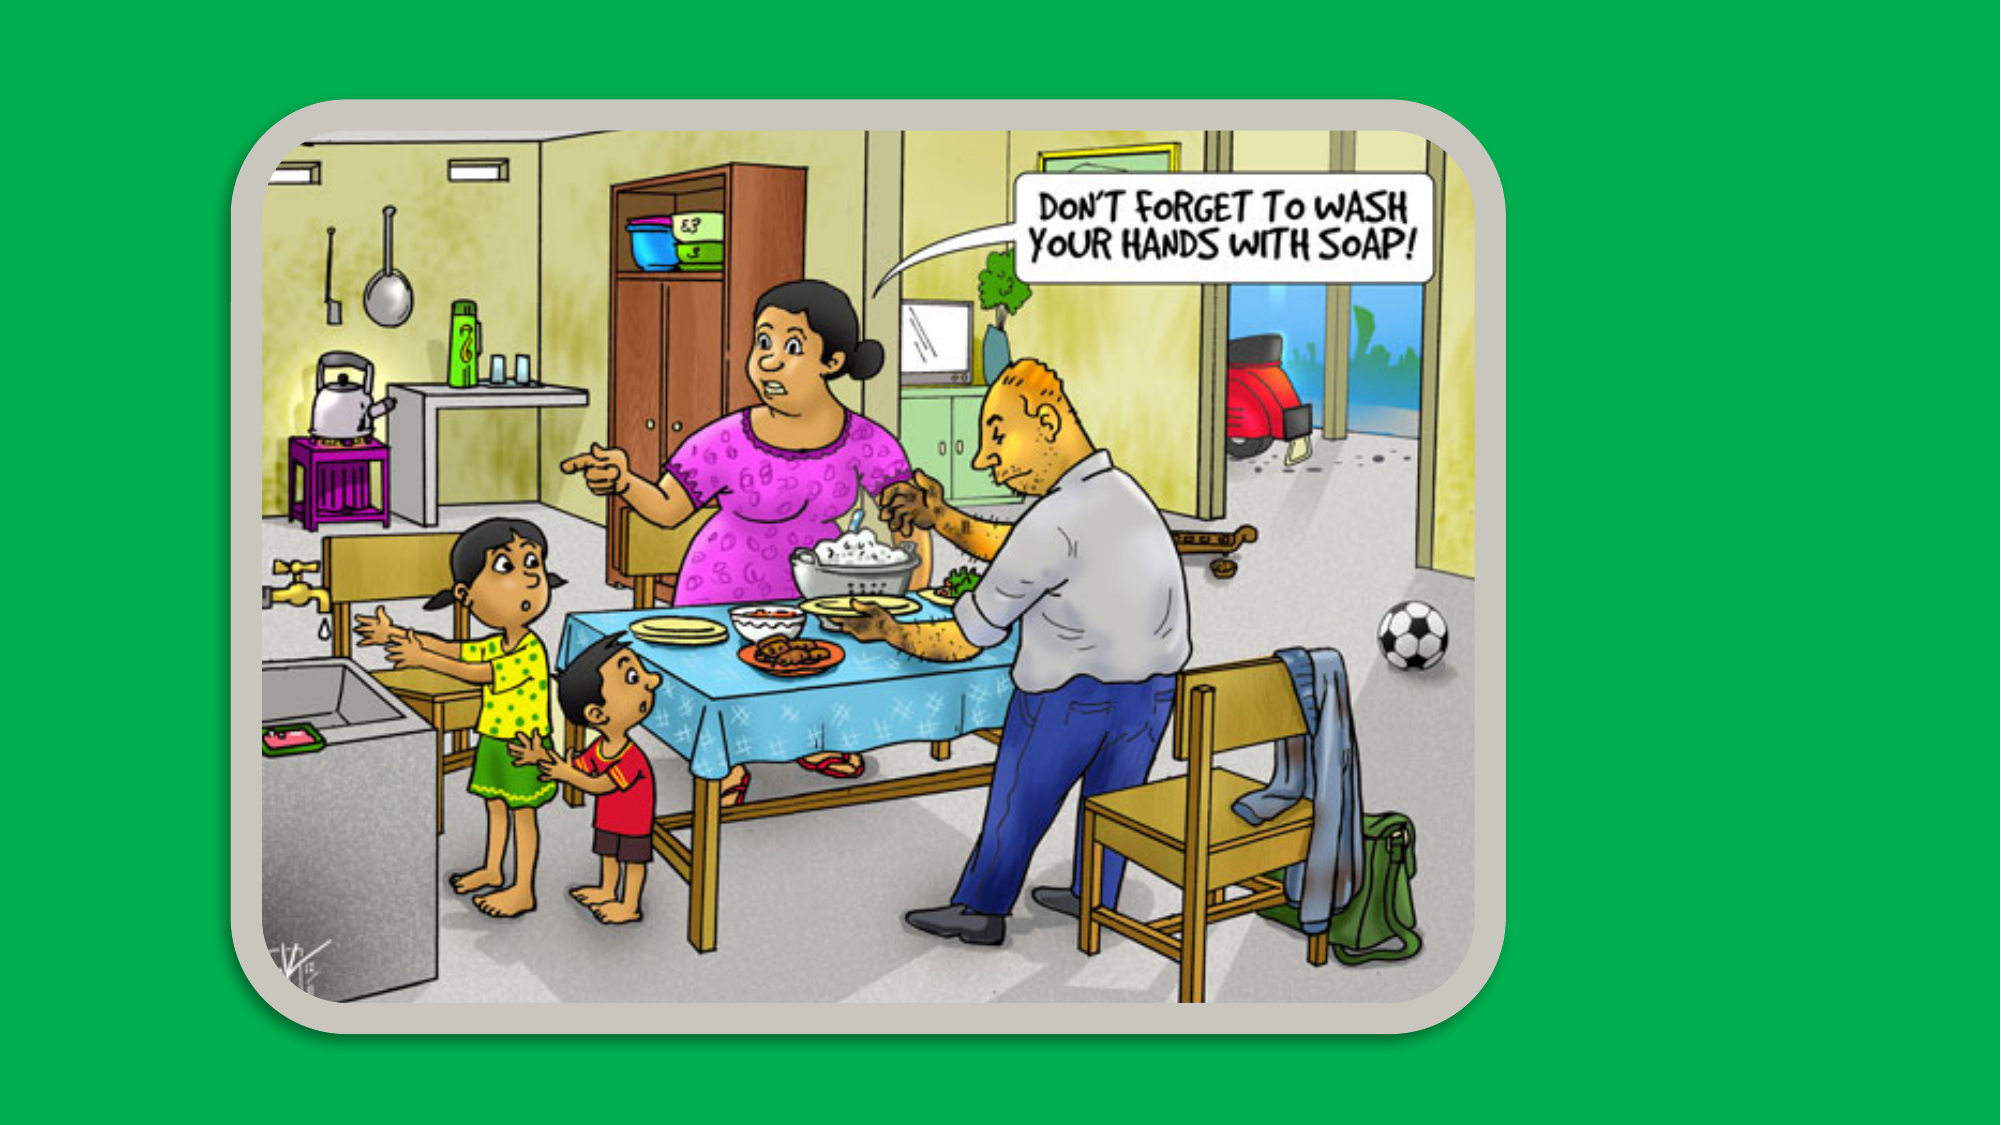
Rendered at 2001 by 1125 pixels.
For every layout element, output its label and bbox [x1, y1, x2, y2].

picture [246, 115, 1491, 1019]
